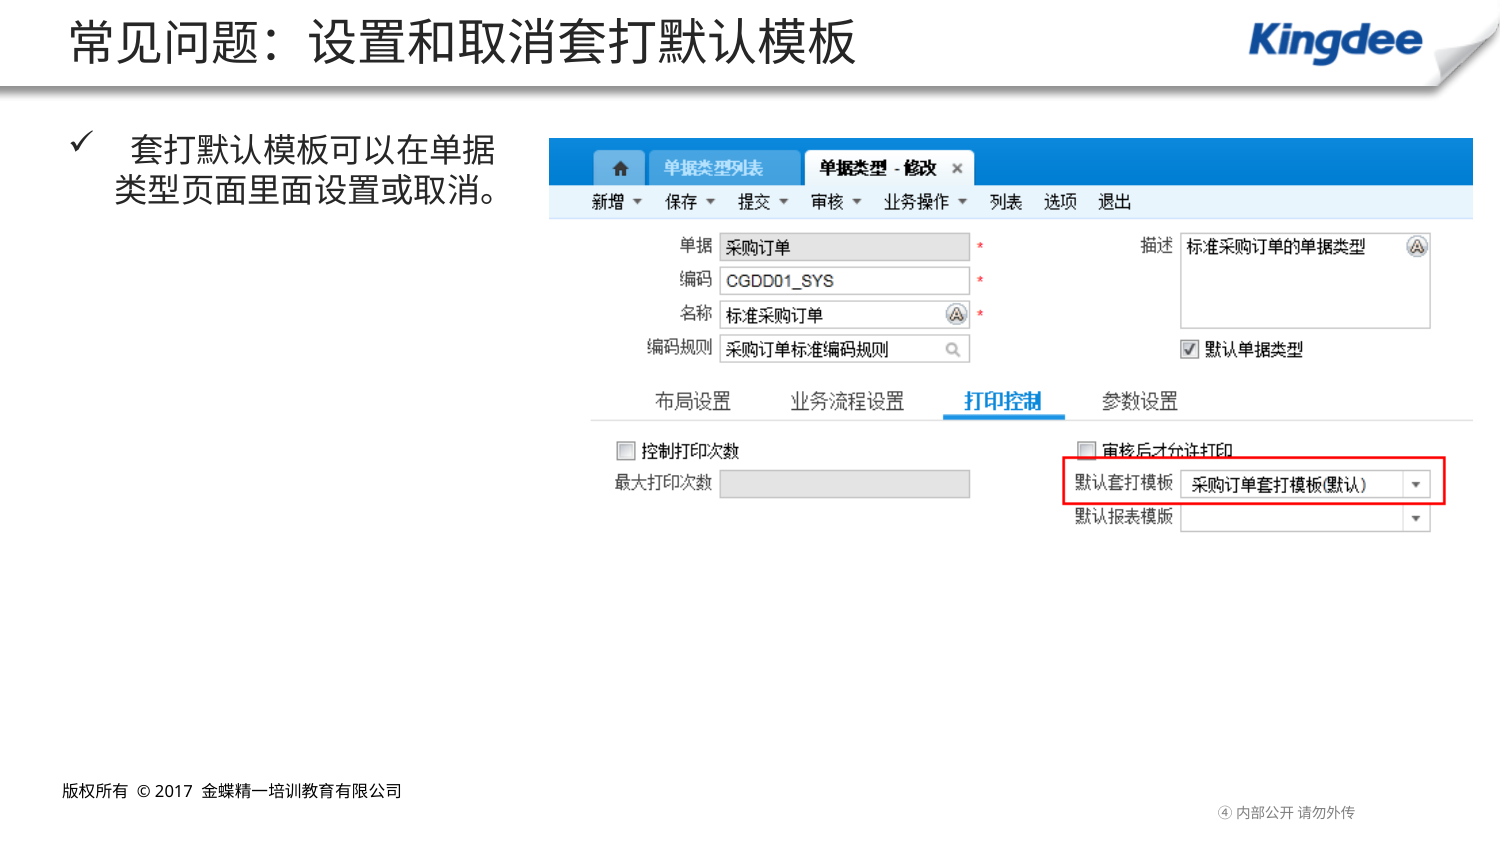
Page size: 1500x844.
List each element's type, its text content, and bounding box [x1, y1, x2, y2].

list 套打默认模板可以在单据类型页面里面设置或取消。 [53, 121, 526, 754]
title 常见问题：设置和取消套打默认模板 [53, 2, 1223, 83]
picture [0, 0, 1500, 86]
picture [548, 138, 1473, 741]
